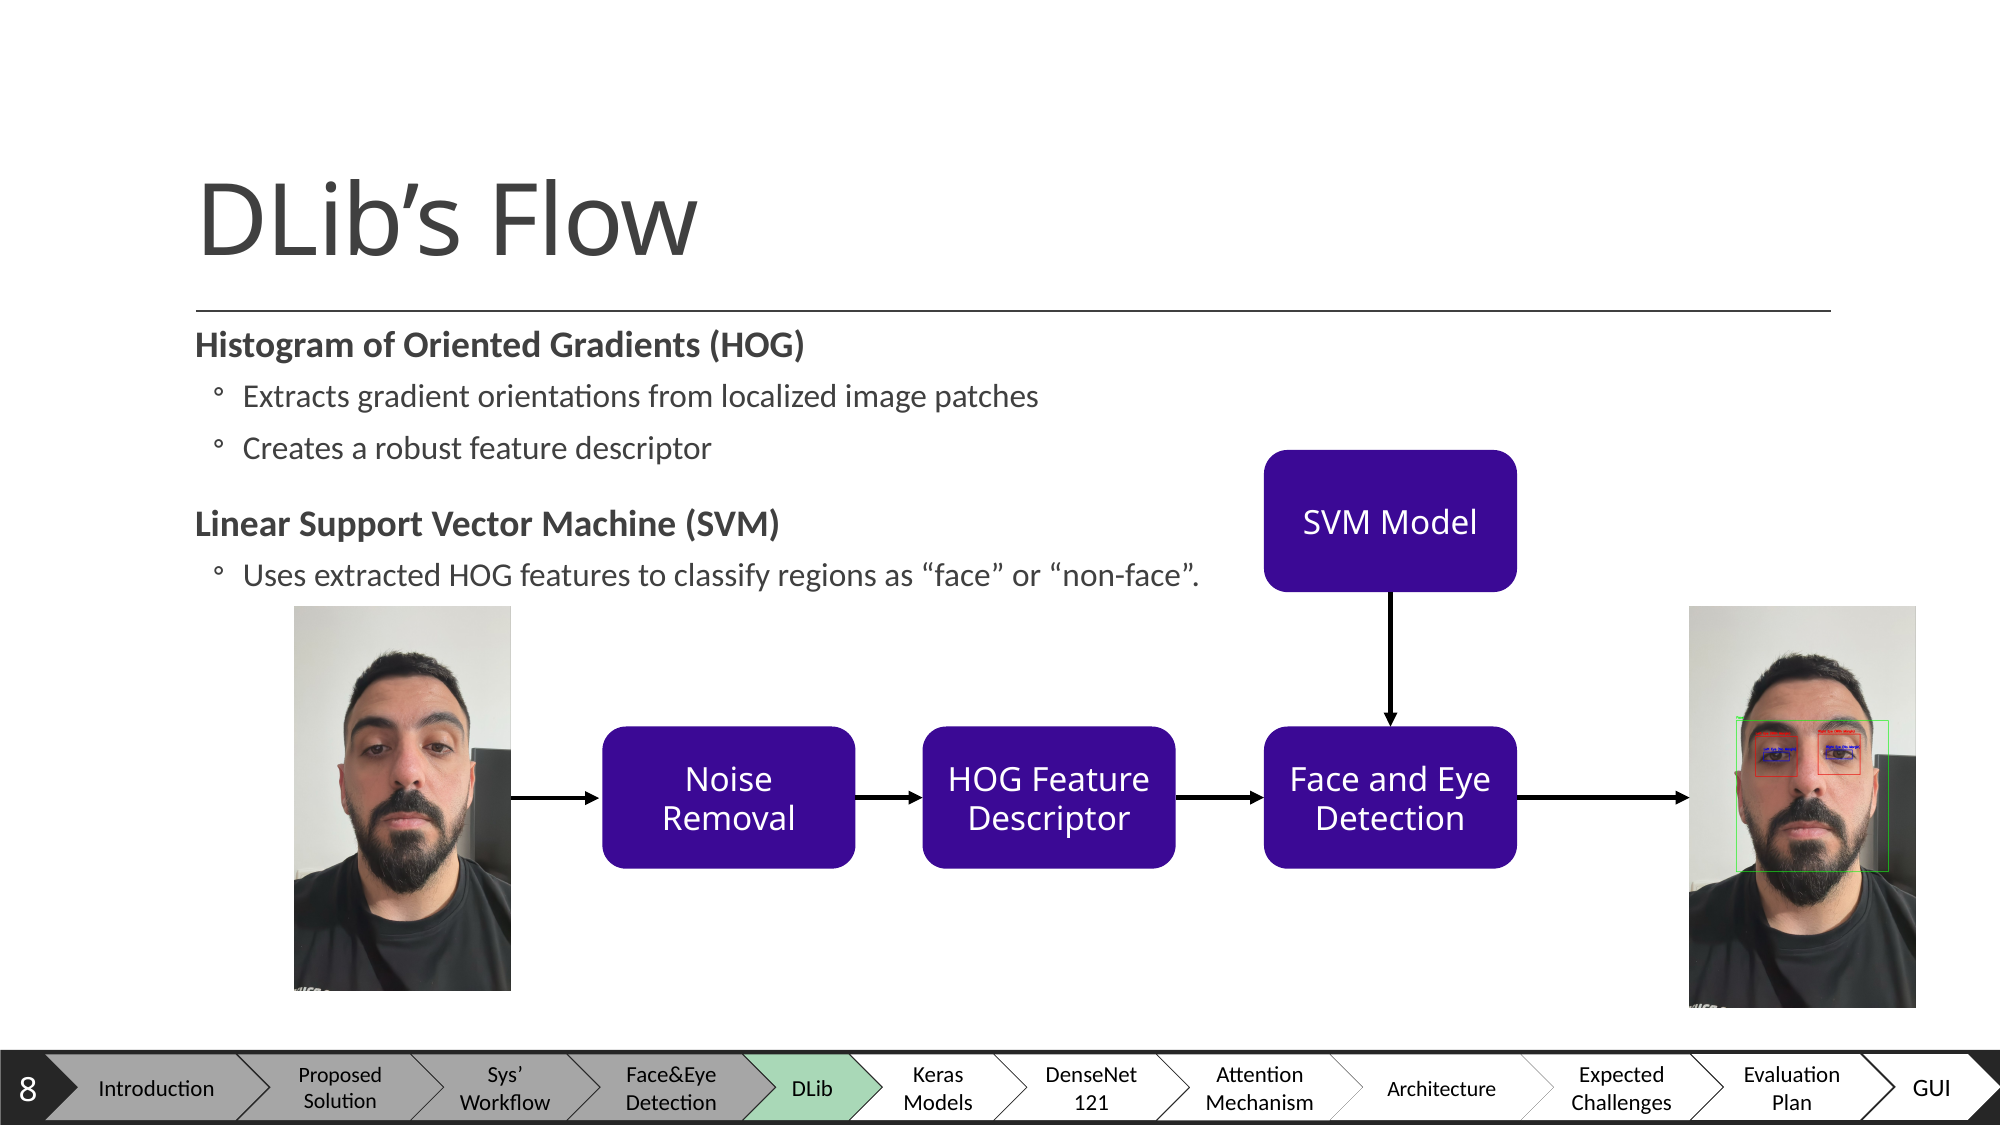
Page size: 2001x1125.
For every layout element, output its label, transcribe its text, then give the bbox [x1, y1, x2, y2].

text_box Expected Challenges [1519, 1053, 1721, 1122]
text_box GUI [1861, 1052, 2000, 1122]
text_box SVM Model [1263, 449, 1518, 593]
text_box 8 [3, 1060, 64, 1116]
text_box Introduction [43, 1053, 268, 1122]
text_box Keras Models [849, 1053, 1024, 1122]
picture [1688, 605, 1917, 1009]
text_box Sys’ Workflow [410, 1053, 598, 1122]
text_box Attention Mechanism [1156, 1053, 1360, 1122]
text_box Noise Removal [602, 726, 856, 869]
picture [294, 605, 512, 991]
text_box Face&Eye Detection [566, 1053, 774, 1122]
text_box Architecture [1329, 1053, 1551, 1122]
list Histogram of Oriented Gradients (HOG) Extracts gradient orientations from localized image patches Creates a robust feature descriptor Linear Support Vector Machine (SVM) Uses extracted HOG features to classify regions as “face” or “non-face”. [180, 312, 1586, 607]
title DLib’s Flow [180, 47, 1830, 285]
text_box DLib [742, 1053, 880, 1122]
text_box Proposed Solution [236, 1053, 441, 1122]
text_box HOG Feature Descriptor [922, 726, 1176, 869]
text_box DenseNet121 [993, 1053, 1187, 1122]
text_box Face and Eye Detection [1263, 726, 1518, 869]
text_box Evaluation Plan [1690, 1052, 1893, 1122]
